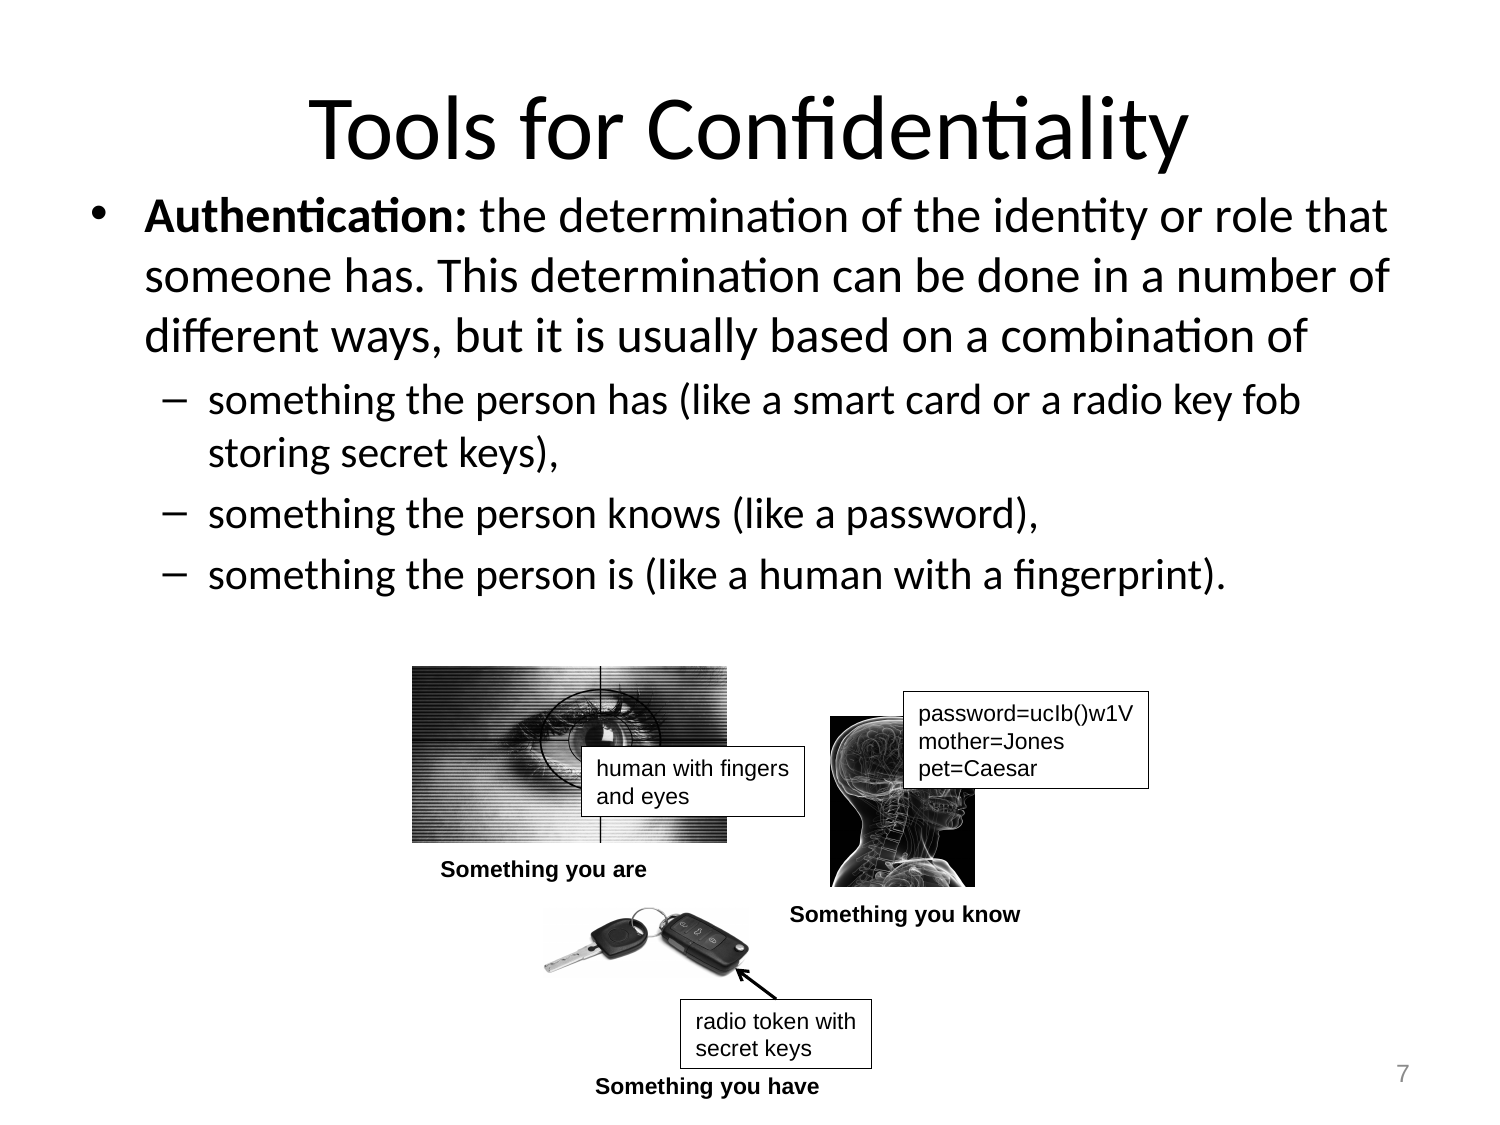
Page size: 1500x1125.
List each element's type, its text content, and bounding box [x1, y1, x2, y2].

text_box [412, 665, 1138, 1101]
list Authentication: the determination of the identity or role that someone has. This determination can be done in a number of different ways, but it is usually based on a combination of something the person has (like a smart card or a radio key fob storing secret keys), something the person knows (like a password), something the person is (like a human with a fingerprint). [75, 174, 1425, 613]
title Tools for Confidentiality [75, 45, 1425, 174]
slide_number 7 [1140, 1042, 1425, 1103]
